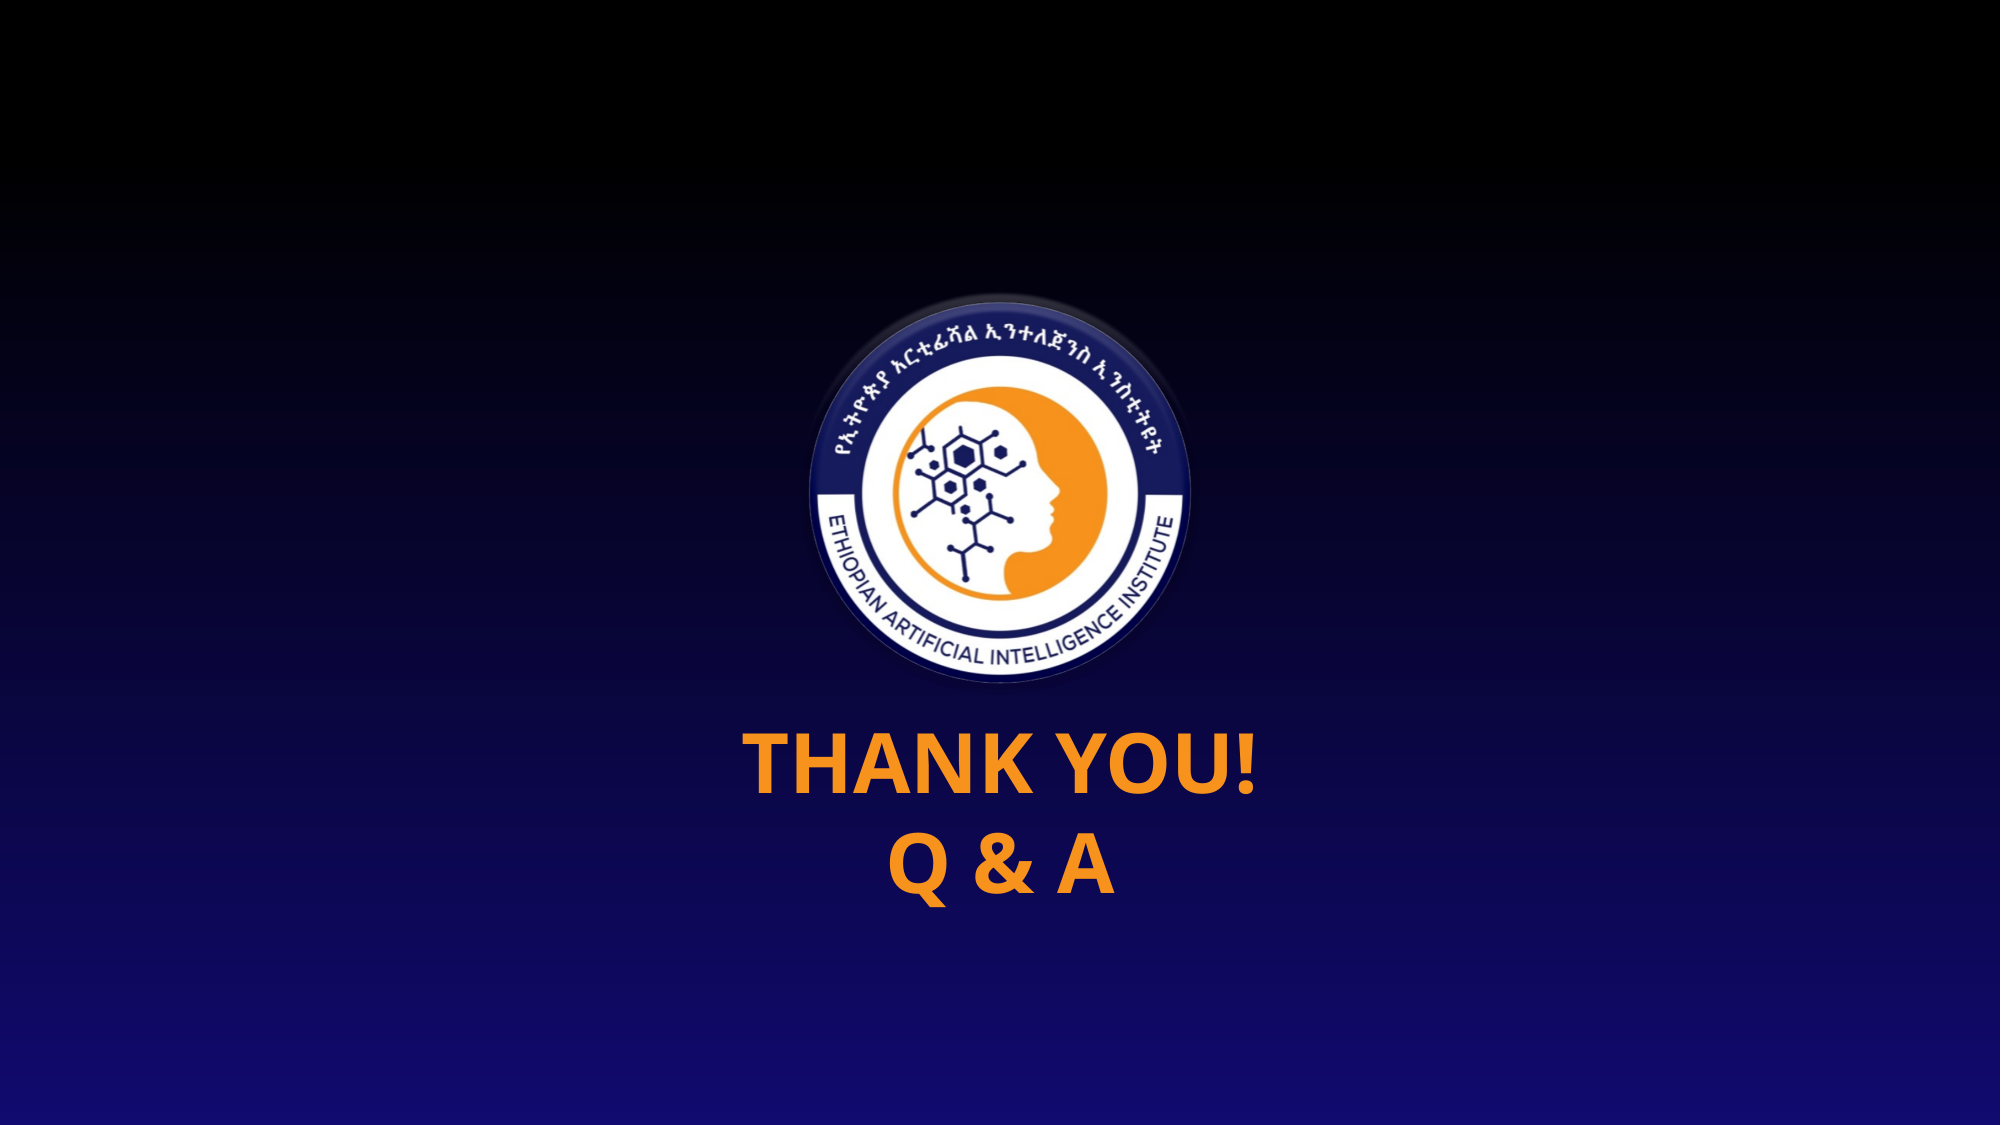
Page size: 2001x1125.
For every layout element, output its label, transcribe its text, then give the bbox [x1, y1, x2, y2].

picture [727, 222, 1273, 703]
text_box THANK YOU! Q & A [347, 702, 1652, 918]
